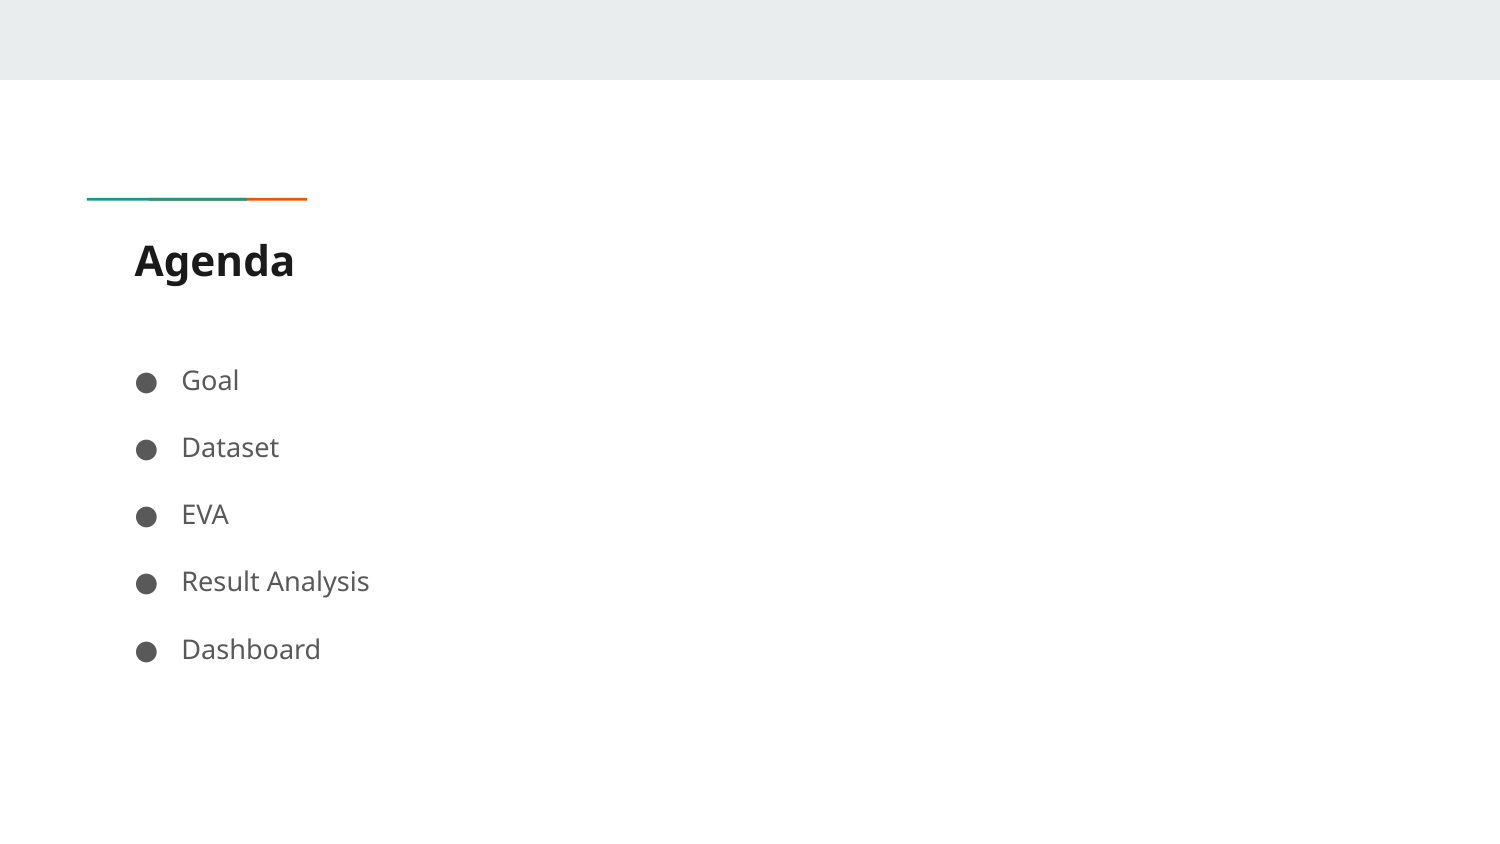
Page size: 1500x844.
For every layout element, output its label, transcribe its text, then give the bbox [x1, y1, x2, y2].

title Agenda [119, 216, 1381, 305]
list Goal Dataset EVA Result Analysis Dashboard [119, 341, 1381, 712]
